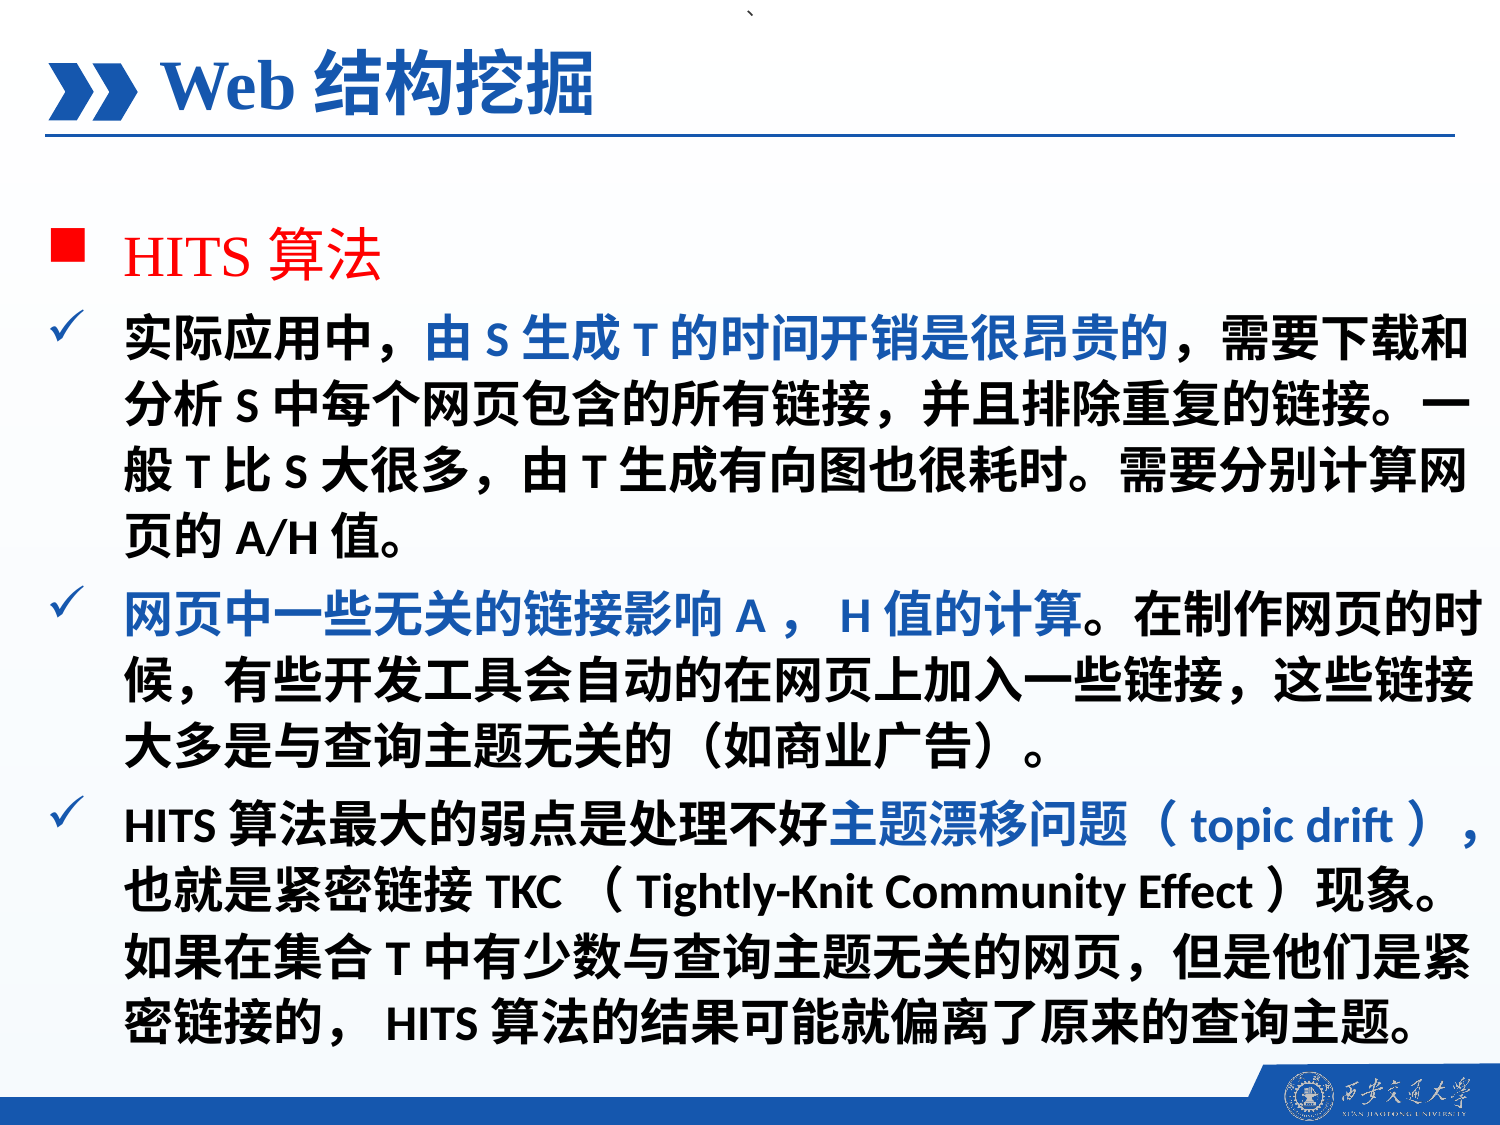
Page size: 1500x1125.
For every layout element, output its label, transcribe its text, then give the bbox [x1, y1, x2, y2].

text_box HITS算法 实际应用中，由S生成T的时间开销是很昂贵的，需要下载和分析S中每个网页包含的所有链接，并且排除重复的链接。一般T比S大很多，由T生成有向图也很耗时。需要分别计算网页的A/H值。 网页中一些无关的链接影响A，H值的计算。在制作网页的时候，有些开发工具会自动的在网页上加入一些链接，这些链接大多是与查询主题无关的（如商业广告）。 HITS算法最大的弱点是处理不好主题漂移问题（topic drift），也就是紧密链接TKC（Tightly-Knit Community Effect）现象。如果在集合T中有少数与查询主题无关的网页，但是他们是紧密链接的，HITS算法的结果可能就偏离了原来的查询主题。 [31, 196, 1500, 631]
text_box 、 [705, 0, 795, 31]
text_box Web结构挖掘 [144, 30, 612, 131]
